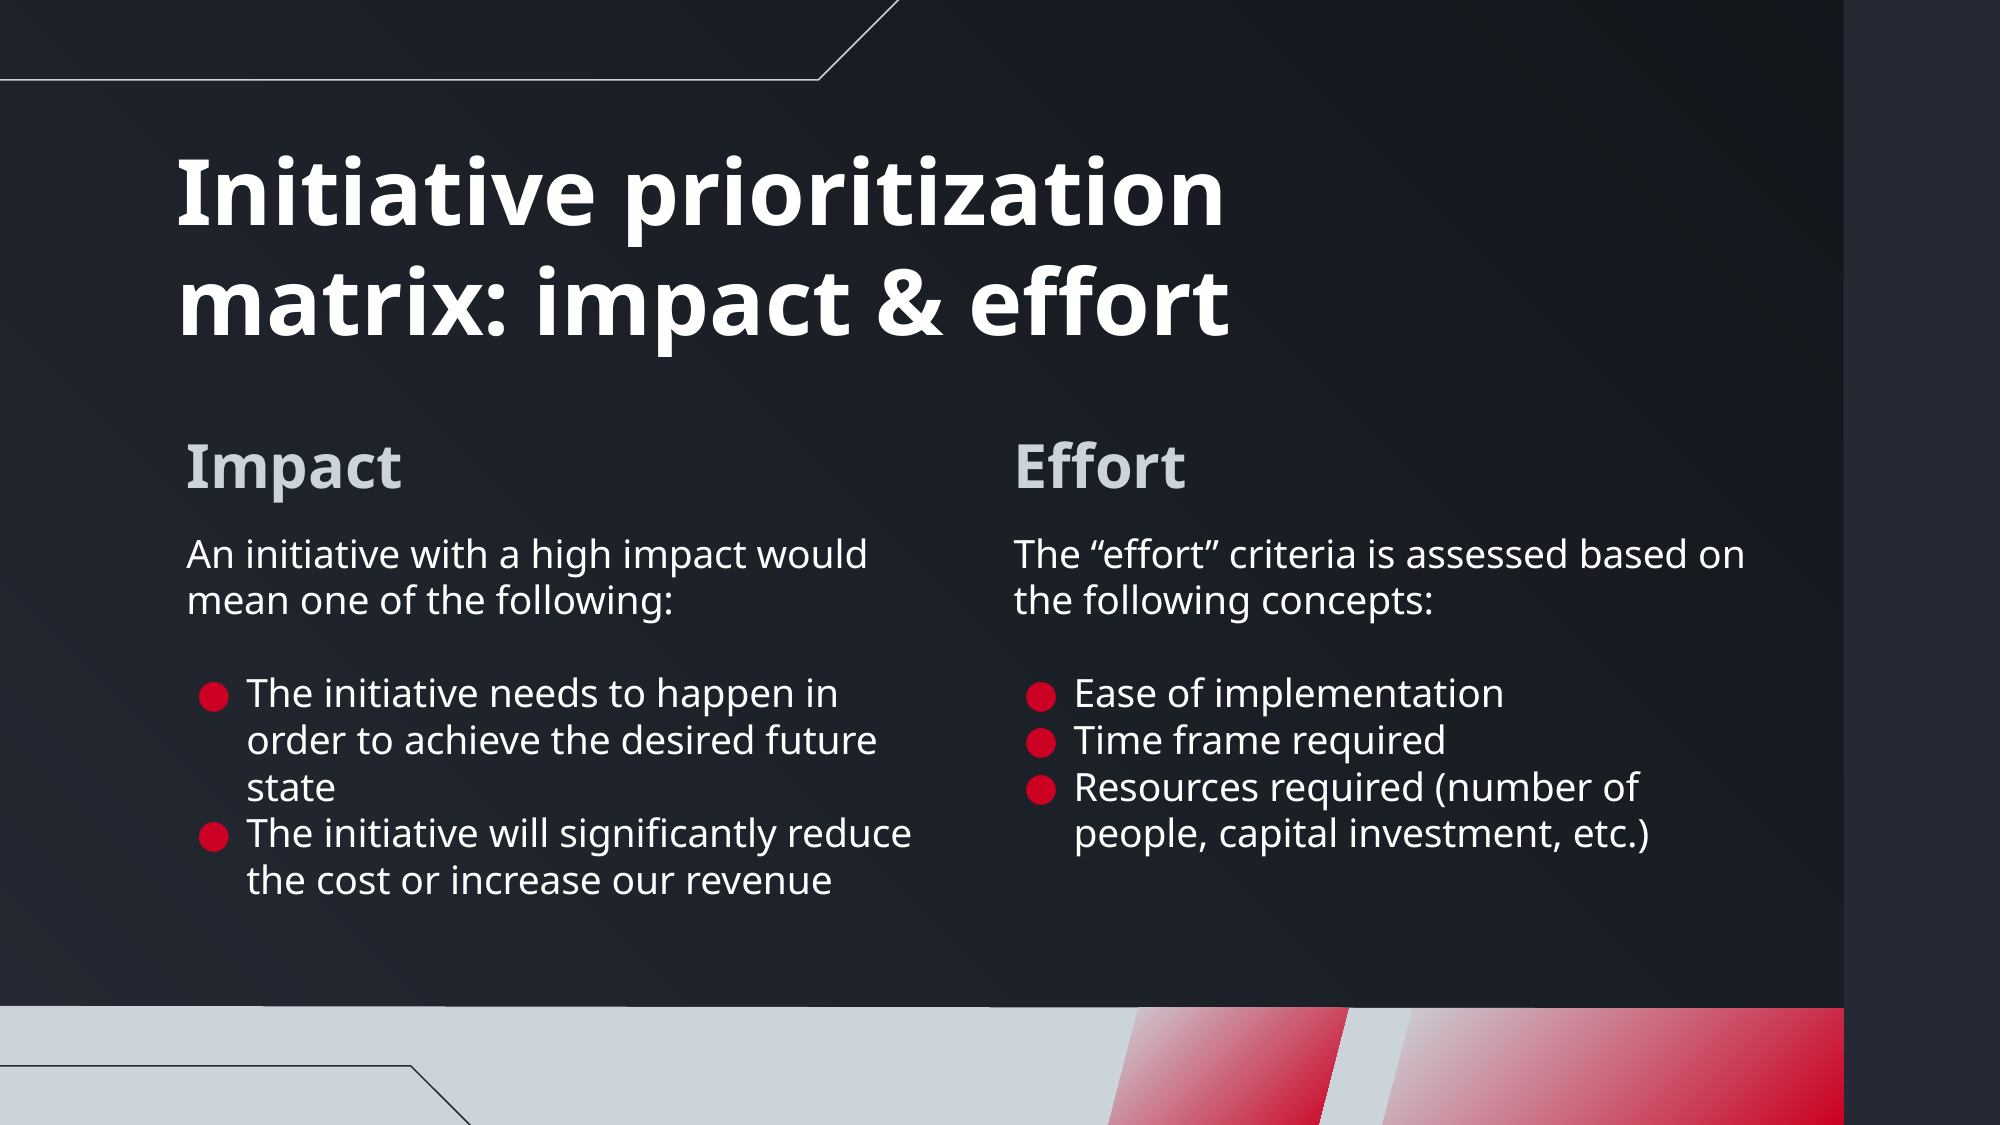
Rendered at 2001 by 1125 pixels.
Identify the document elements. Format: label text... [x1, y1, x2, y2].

list An initiative with a high impact would mean one of the following: The initiative needs to happen in order to achieve the desired future state The initiative will significantly reduce the cost or increase our revenue [166, 521, 967, 872]
title Initiative prioritization matrix: impact & effort [156, 113, 1257, 358]
list The “effort” criteria is assessed based on the following concepts: Ease of implementation Time frame required Resources required (number of people, capital investment, etc.) [993, 521, 1794, 872]
subtitle Effort [993, 431, 1794, 521]
subtitle Impact [166, 431, 967, 521]
